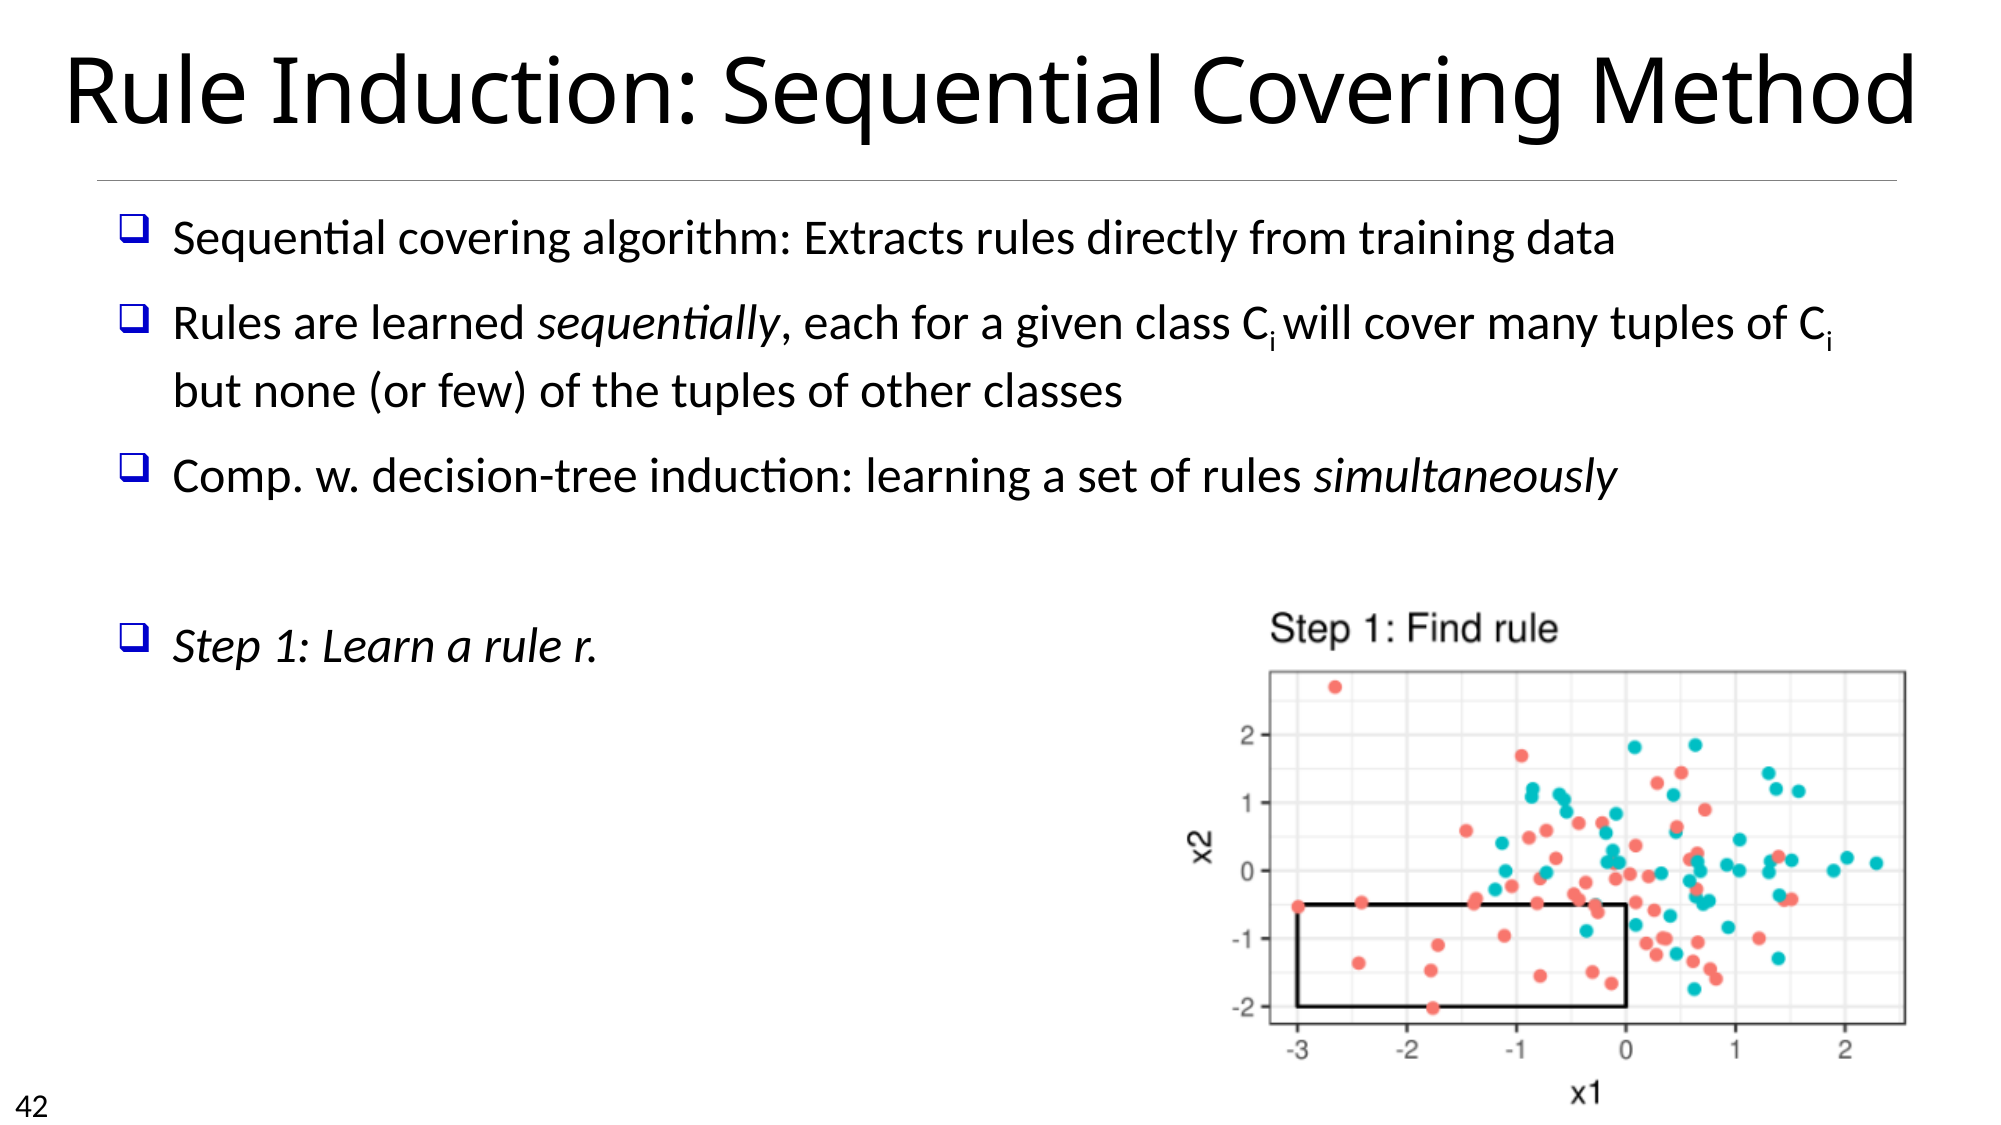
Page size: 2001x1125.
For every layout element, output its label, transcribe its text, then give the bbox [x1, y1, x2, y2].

list Sequential covering algorithm: Extracts rules directly from training data Rules are learned sequentially, each for a given class Ci will cover many tuples of Ci but none (or few) of the tuples of other classes Comp. w. decision-tree induction: learning a set of rules simultaneously Step 1: Learn a rule r. [101, 196, 1886, 1088]
picture [1176, 586, 1984, 1112]
title Rule Induction: Sequential Covering Method [0, 0, 2000, 150]
